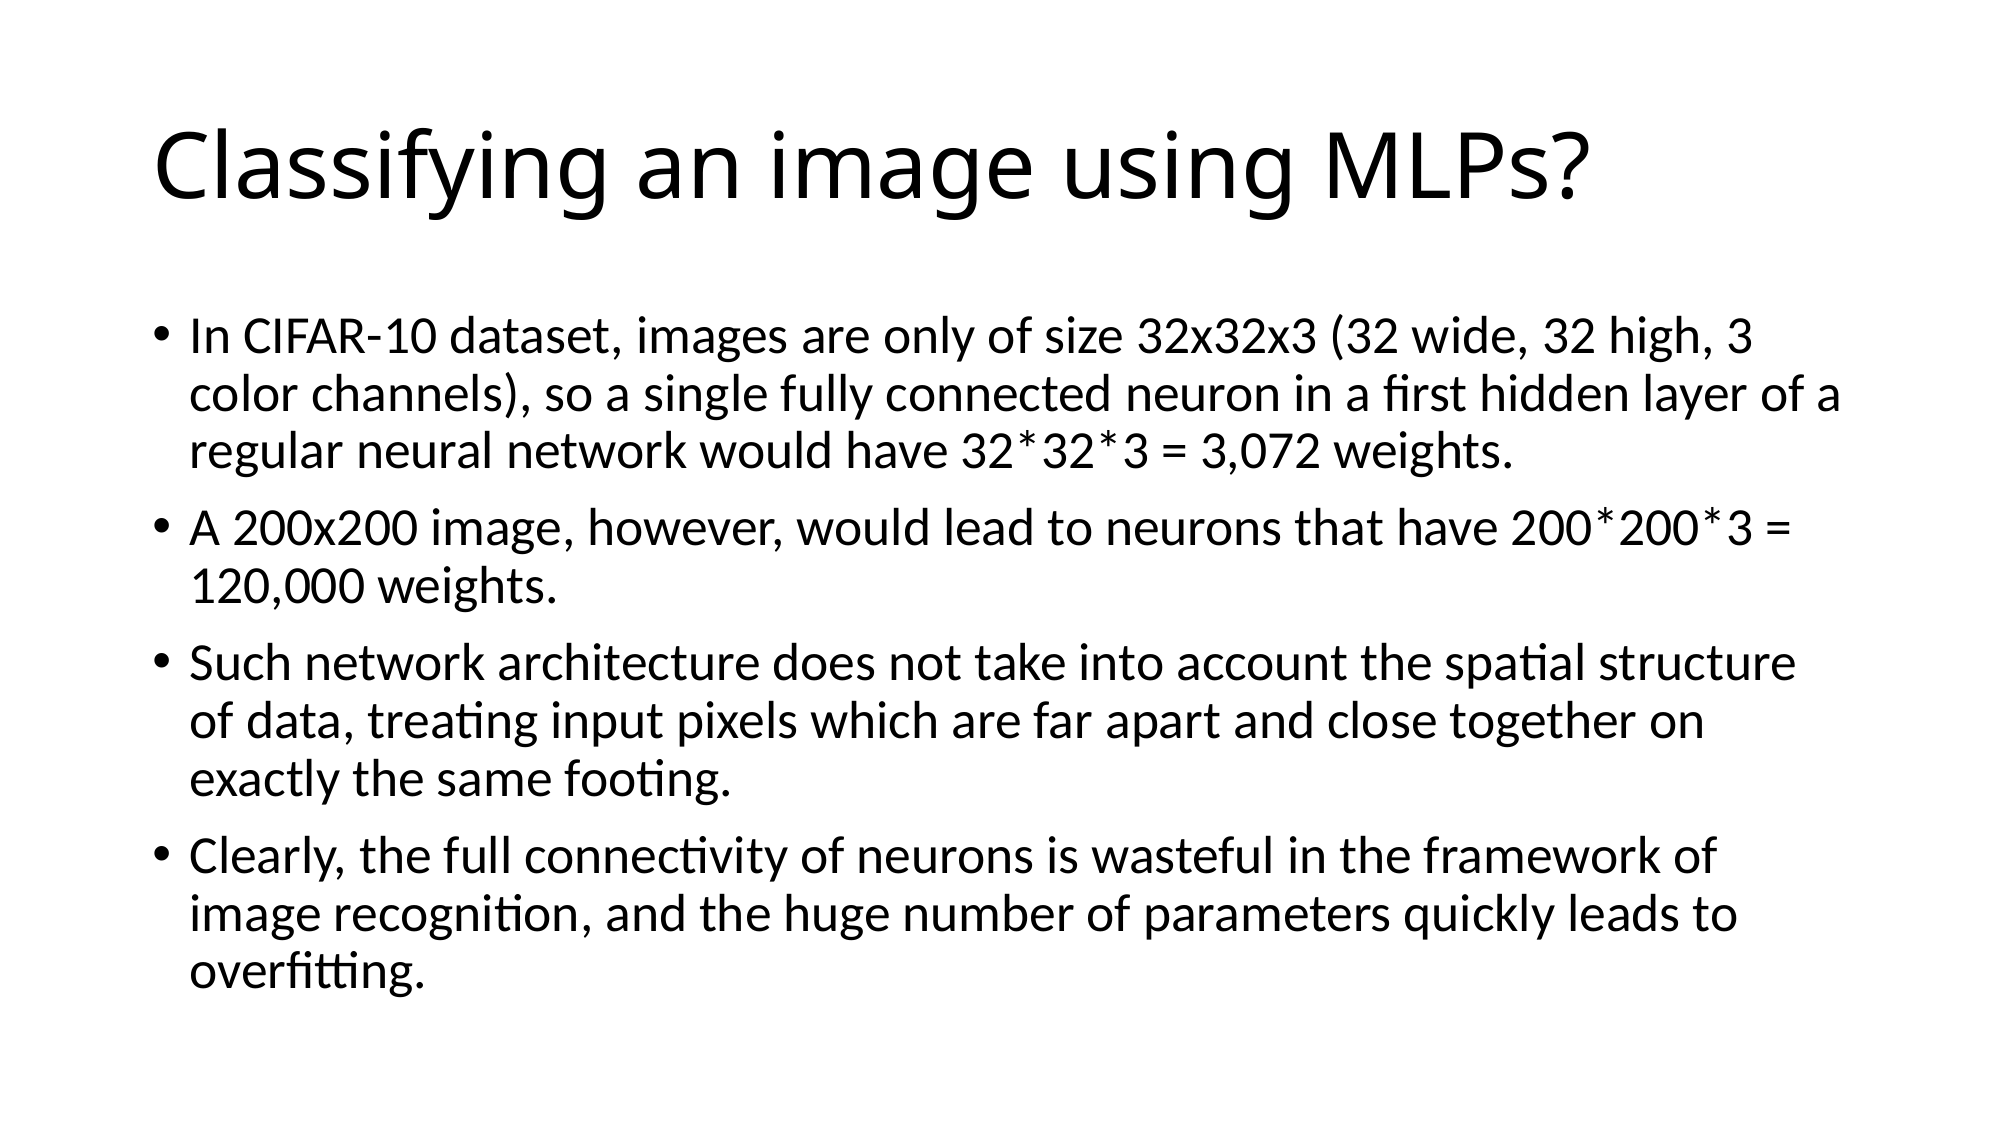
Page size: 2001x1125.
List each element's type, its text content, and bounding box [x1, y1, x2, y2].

list In CIFAR-10 dataset, images are only of size 32x32x3 (32 wide, 32 high, 3 color channels), so a single fully connected neuron in a first hidden layer of a regular neural network would have 32*32*3 = 3,072 weights. A 200x200 image, however, would lead to neurons that have 200*200*3 = 120,000 weights. Such network architecture does not take into account the spatial structure of data, treating input pixels which are far apart and close together on exactly the same footing. Clearly, the full connectivity of neurons is wasteful in the framework of image recognition, and the huge number of parameters quickly leads to overfitting. [137, 299, 1863, 1014]
title Classifying an image using MLPs? [137, 59, 1863, 278]
